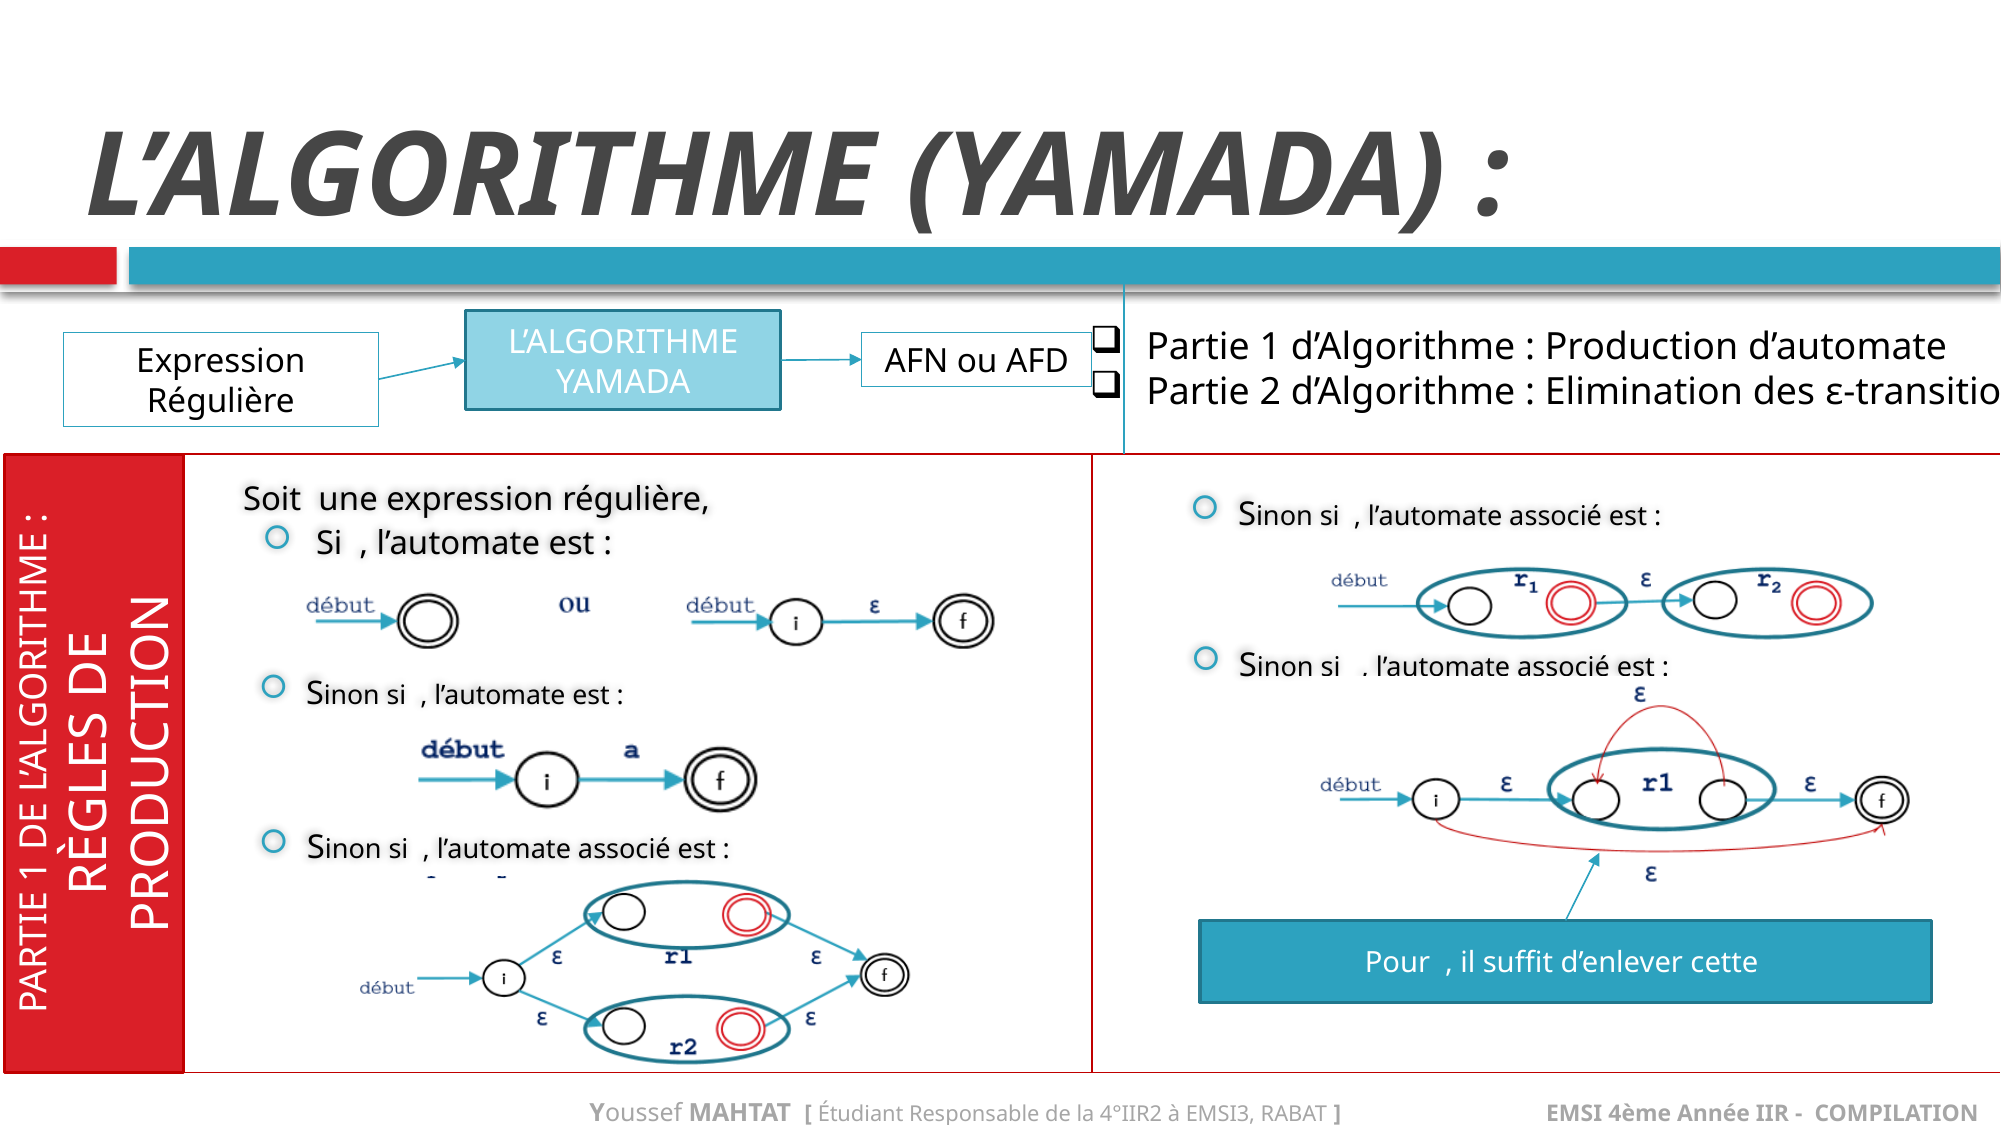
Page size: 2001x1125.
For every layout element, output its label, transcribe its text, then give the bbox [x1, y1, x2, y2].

text_box Partie 1 d’Algorithme : Production d’automate Partie 2 d’Algorithme : Elimination des ε-transitions [1130, 314, 2000, 420]
text_box Expression Régulière [63, 332, 379, 427]
picture [299, 566, 1000, 661]
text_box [1565, 852, 1600, 921]
text_box L’ALGORITHME YAMADA [464, 309, 782, 411]
picture [1311, 676, 1925, 890]
text_box AFN ou AFD [861, 332, 1075, 387]
picture [1324, 532, 1887, 655]
text_box PARTIE 1 DE L’ALGORITHME : RÈGLES DE PRODUCTION [3, 453, 185, 1074]
text_box Partie 1 d’Algorithme : Production d’automate Partie 2 d’Algorithme : Elimination des ε-transitions [1075, 314, 1118, 420]
title L’ALGORITHME (YAMADA) : [40, 25, 1981, 246]
picture [414, 722, 778, 822]
picture [338, 876, 923, 1069]
